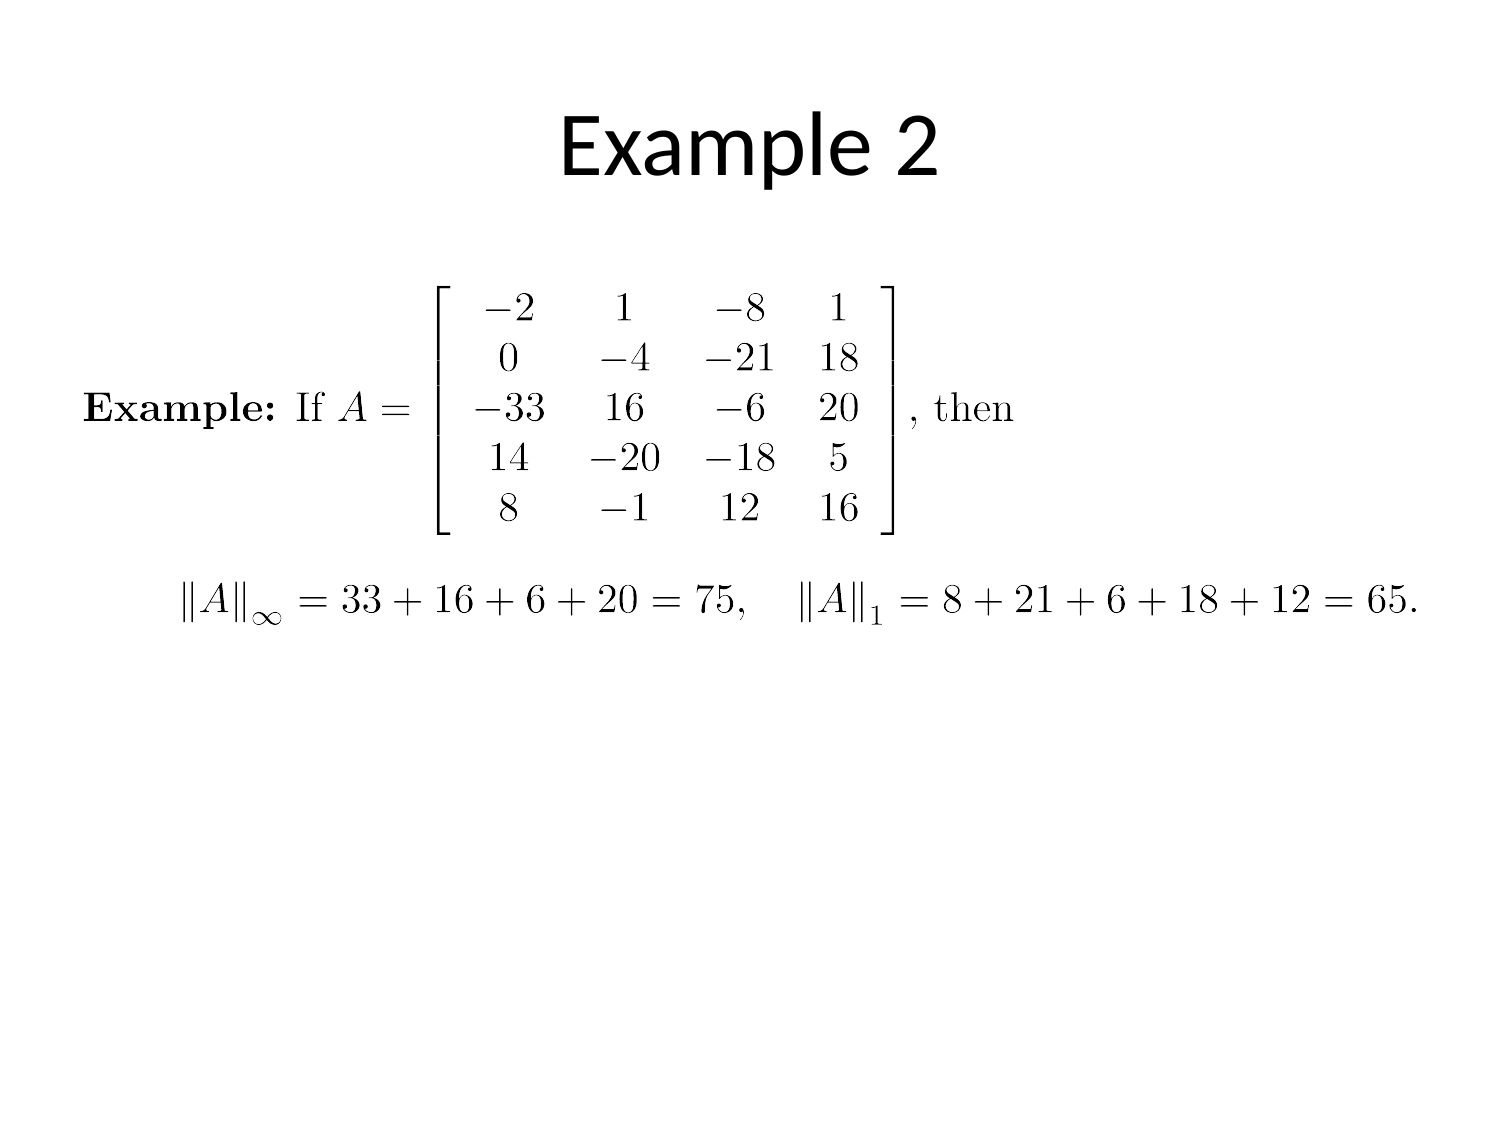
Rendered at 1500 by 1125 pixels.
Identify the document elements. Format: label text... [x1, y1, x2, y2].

picture [83, 282, 1417, 629]
text_box Example 2 [75, 45, 1425, 233]
